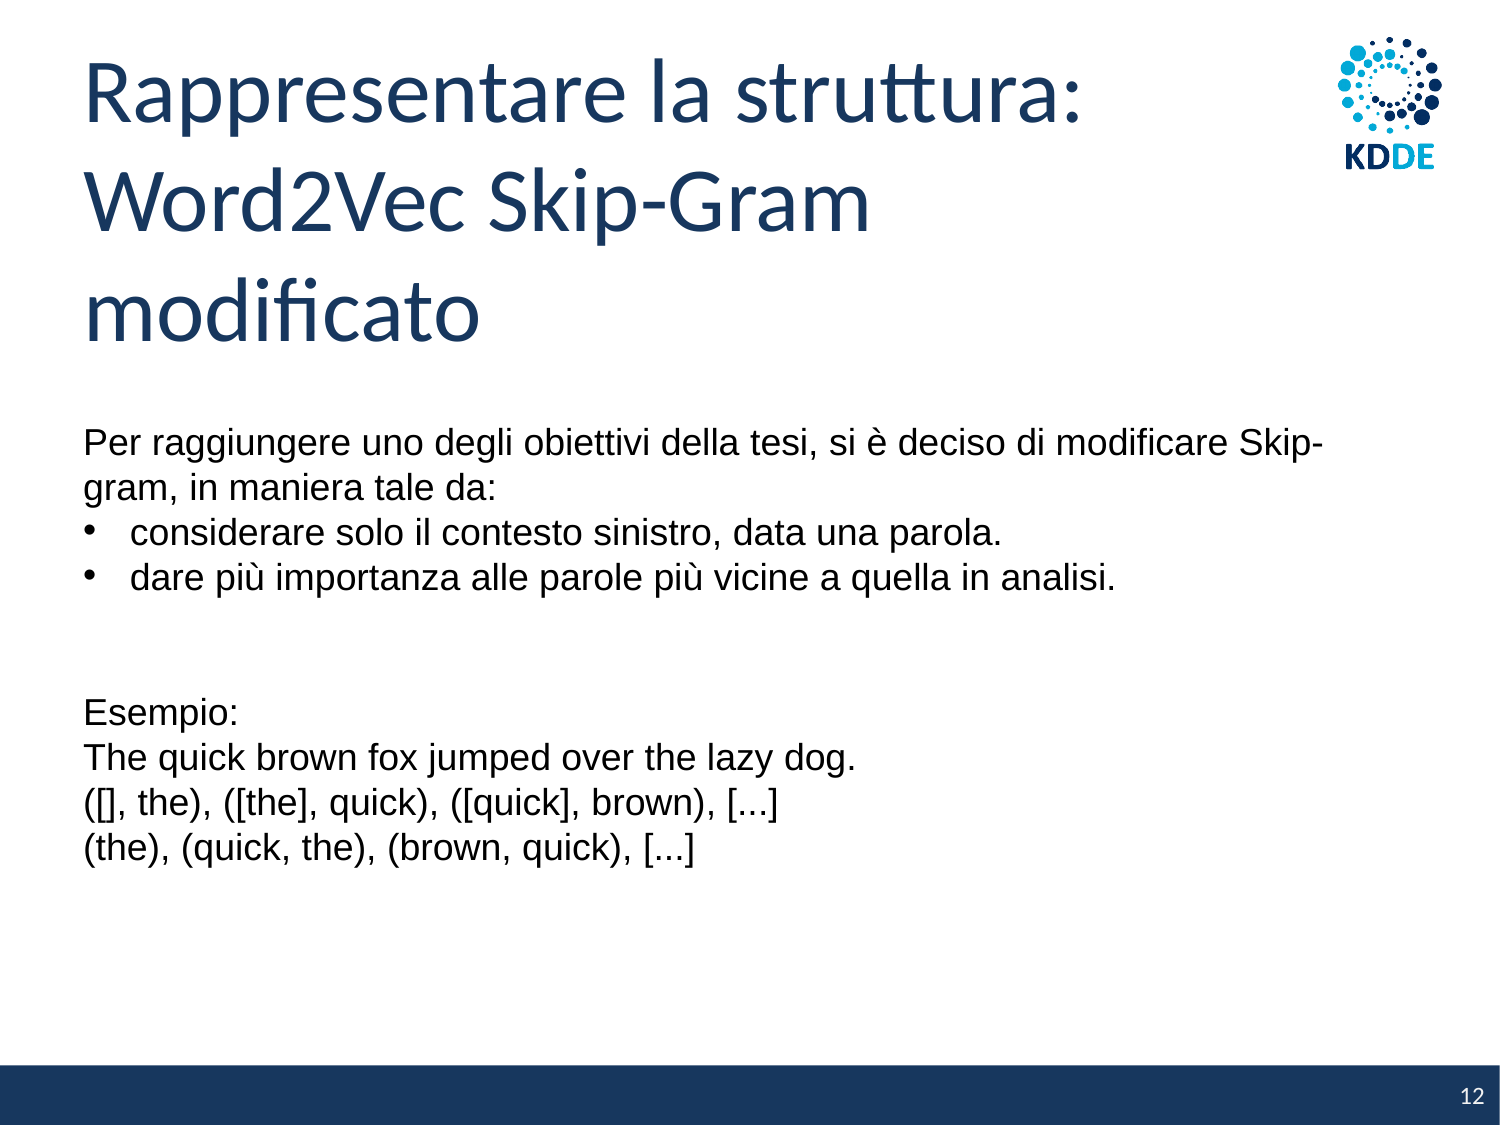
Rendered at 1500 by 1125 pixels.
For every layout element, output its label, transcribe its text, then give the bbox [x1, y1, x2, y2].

text_box 12 [1149, 1065, 1500, 1125]
text_box Rappresentare la struttura: Word2Vec Skip-Gram modificato [68, 36, 1252, 355]
picture [1337, 36, 1443, 171]
